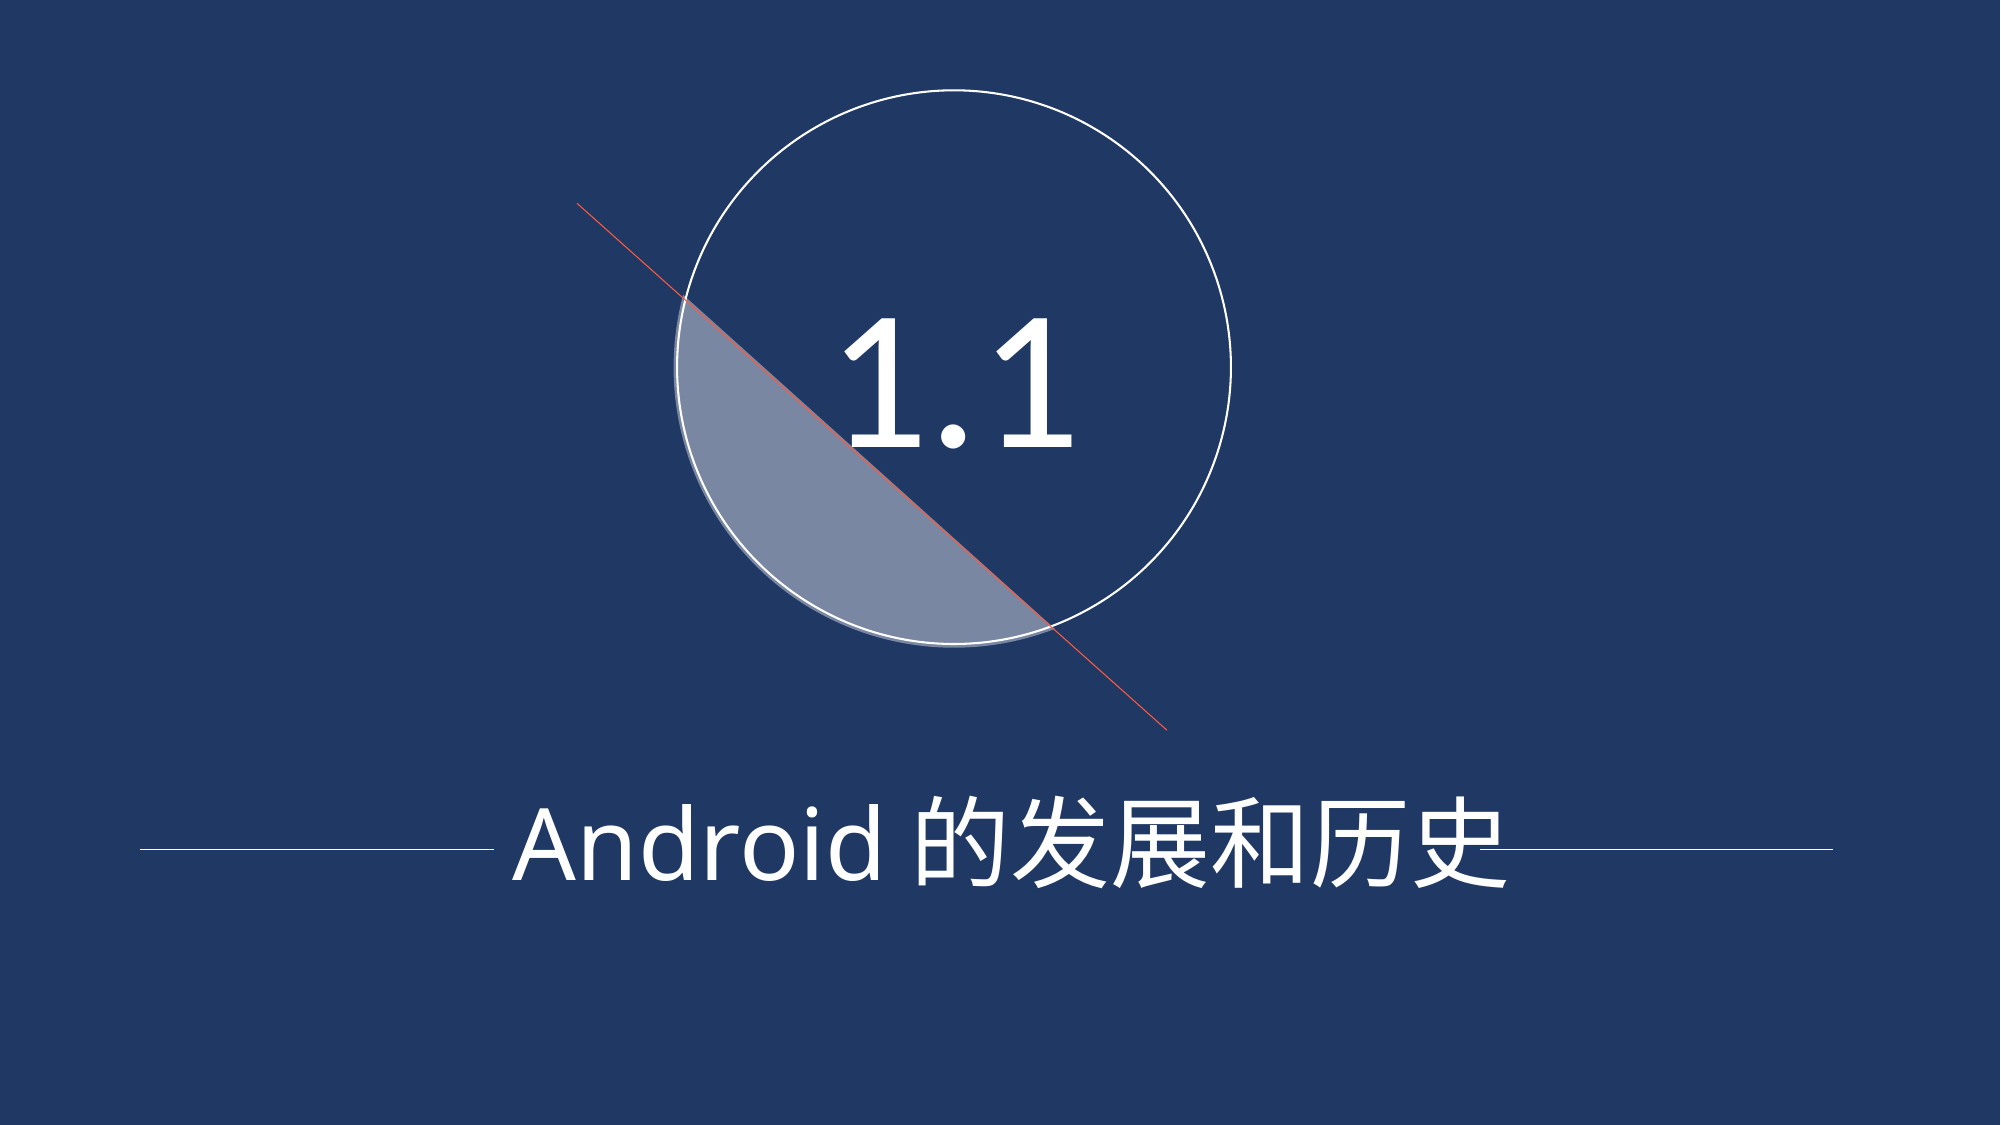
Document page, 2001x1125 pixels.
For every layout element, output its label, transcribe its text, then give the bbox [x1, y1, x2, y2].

text_box Android的发展和历史 [497, 773, 1549, 908]
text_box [576, 203, 1167, 731]
text_box 1.1 [729, 89, 1232, 546]
